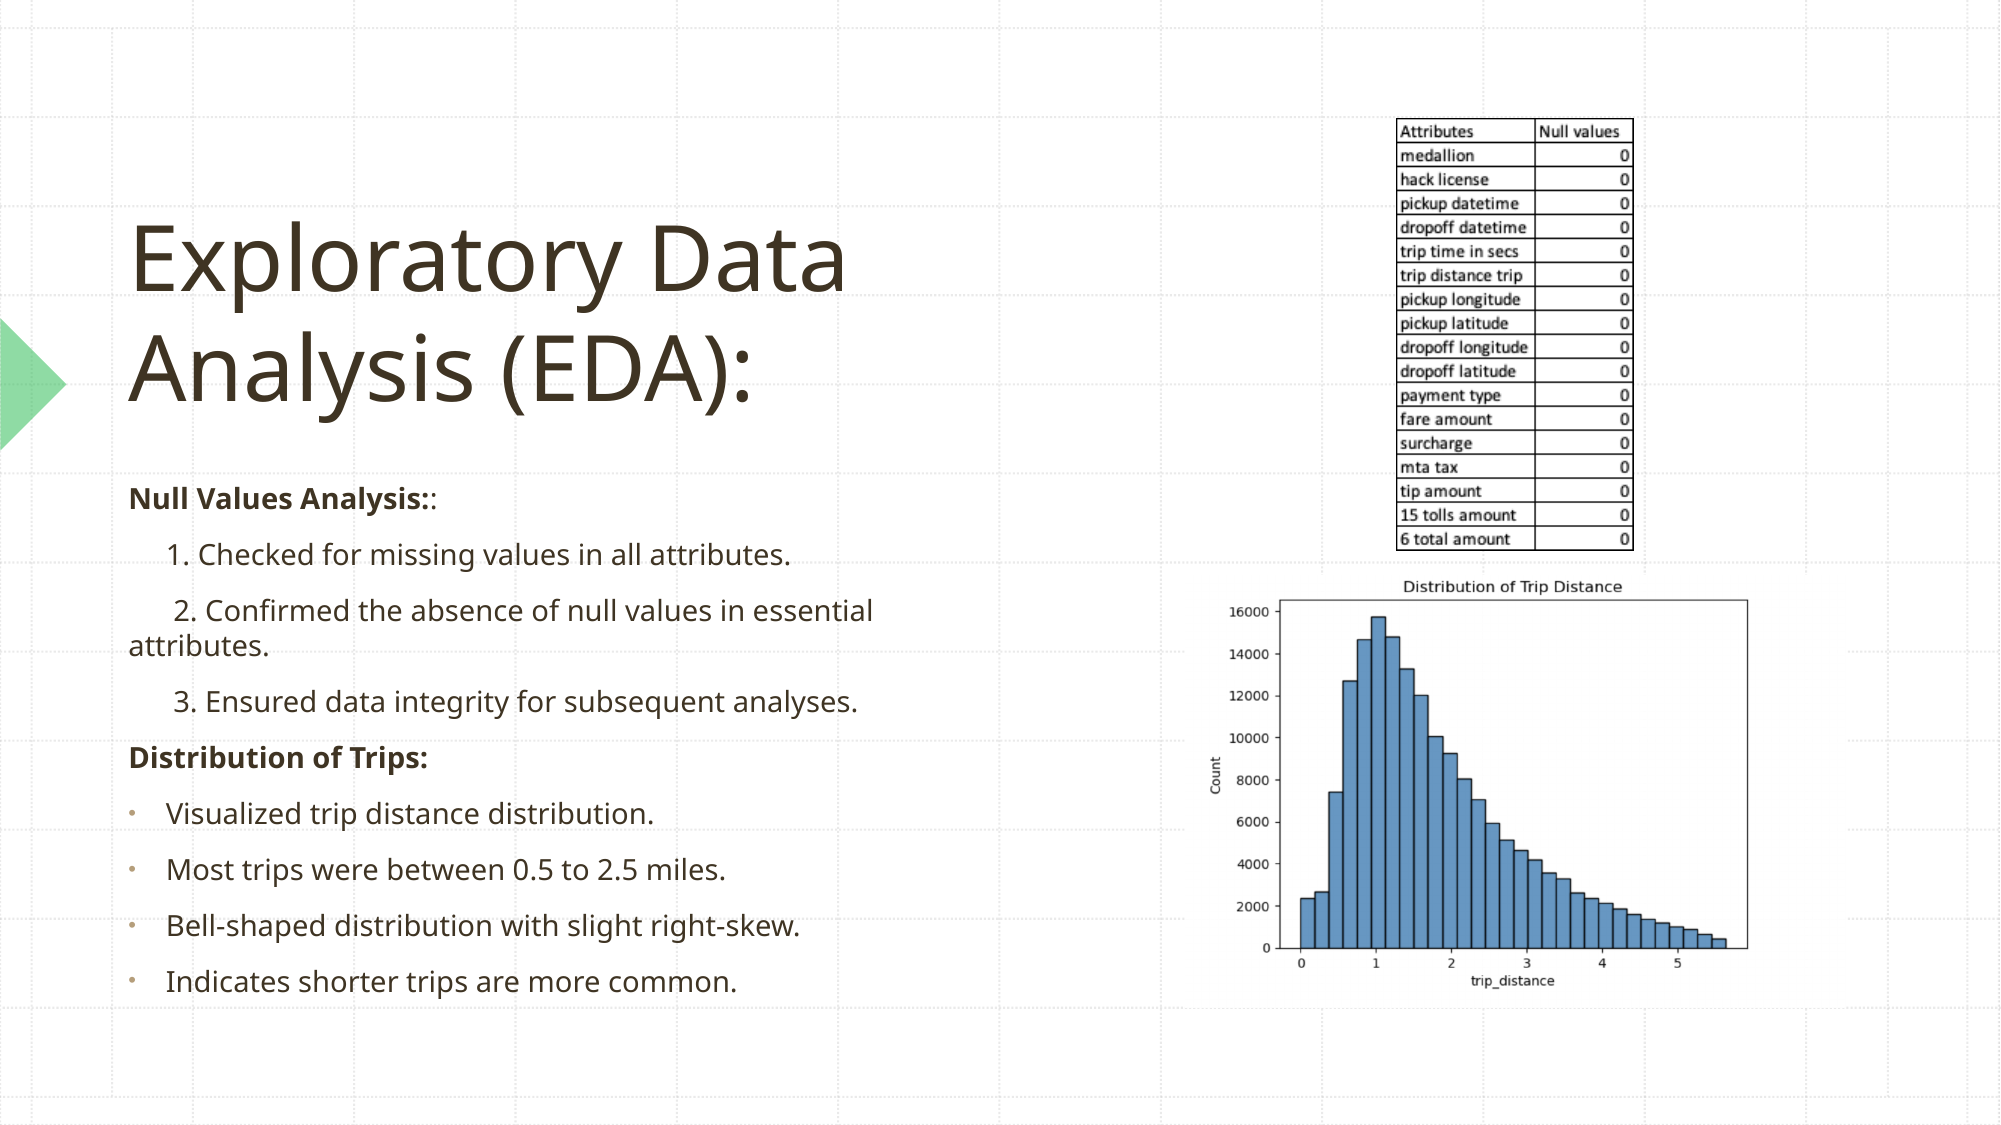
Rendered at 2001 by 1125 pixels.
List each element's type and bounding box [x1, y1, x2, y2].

picture [1185, 575, 1846, 1008]
picture [1396, 118, 1634, 551]
text_box [0, 0, 2000, 1125]
